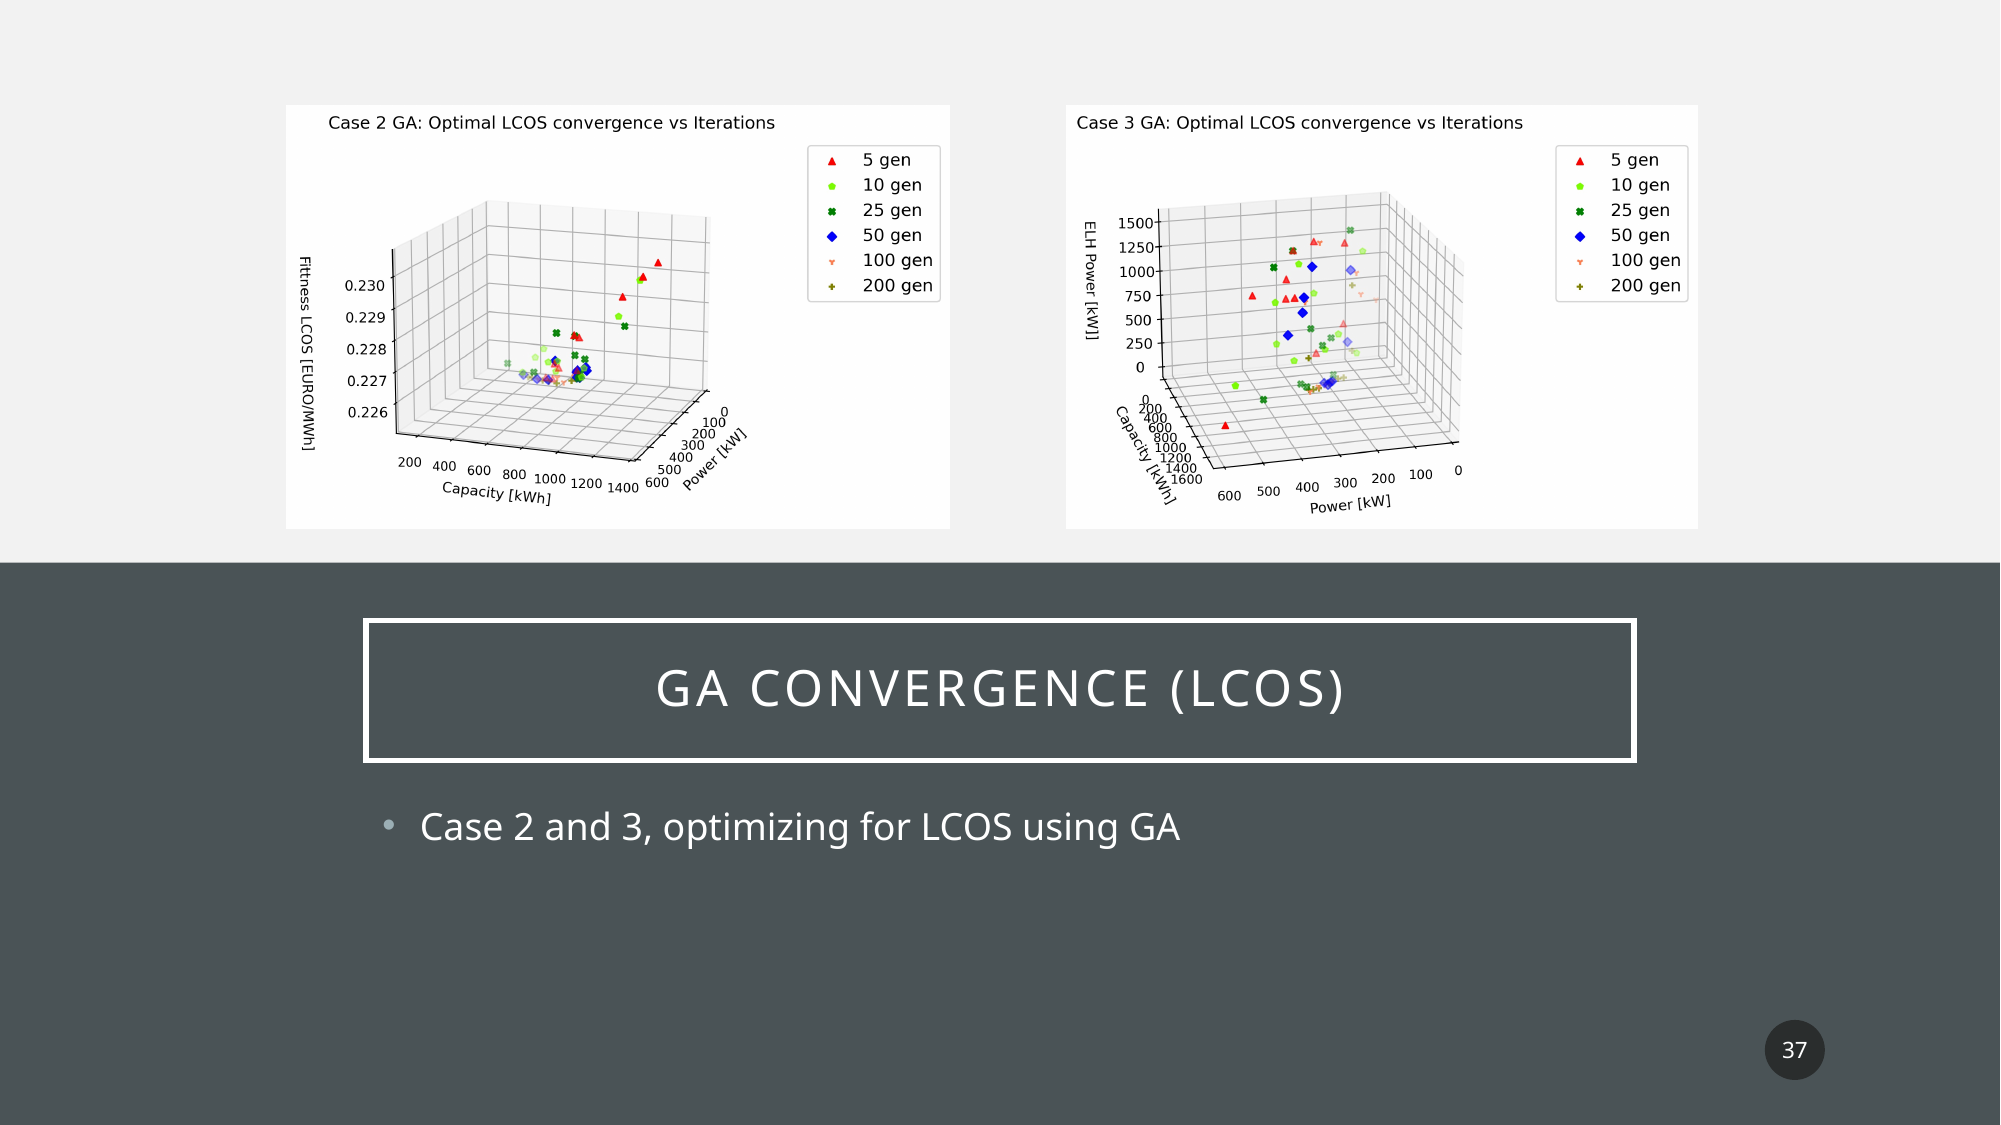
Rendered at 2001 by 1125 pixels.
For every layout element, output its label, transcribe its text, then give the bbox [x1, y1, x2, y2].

text_box [0, 0, 2000, 562]
list Case 2 and 3, optimizing for LCOS using GA [367, 794, 1633, 1004]
picture [286, 105, 950, 529]
text_box [0, 562, 2000, 1125]
title GA Convergence (LCOS) [363, 618, 1637, 763]
picture [1066, 105, 1698, 529]
slide_number 37 [1764, 1019, 1825, 1080]
